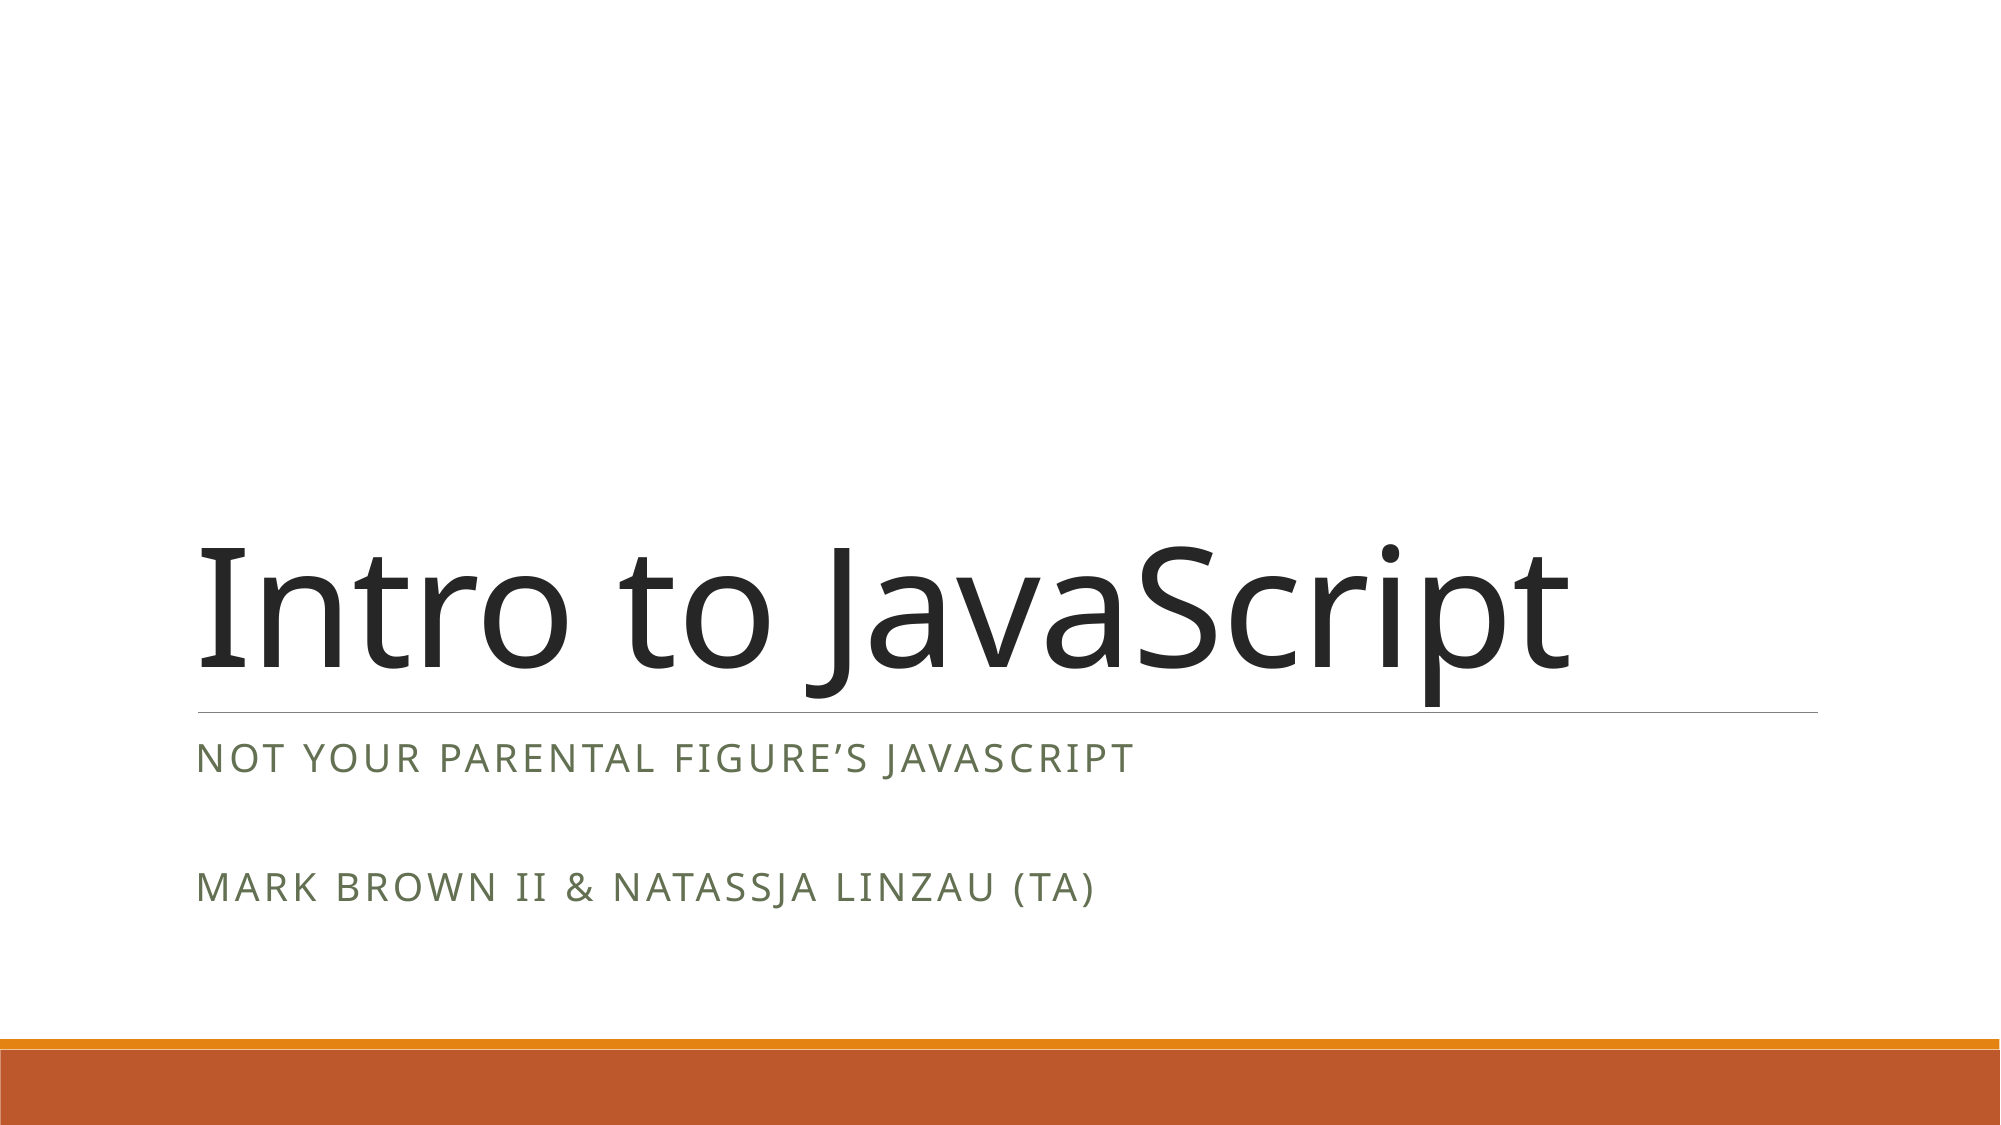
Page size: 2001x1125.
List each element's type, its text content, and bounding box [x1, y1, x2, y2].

title Intro to JavaScript [180, 124, 1830, 710]
subtitle Not Your parental figure’s Javascript Mark Brown II & Natassja Linzau (TA) [180, 730, 1831, 919]
